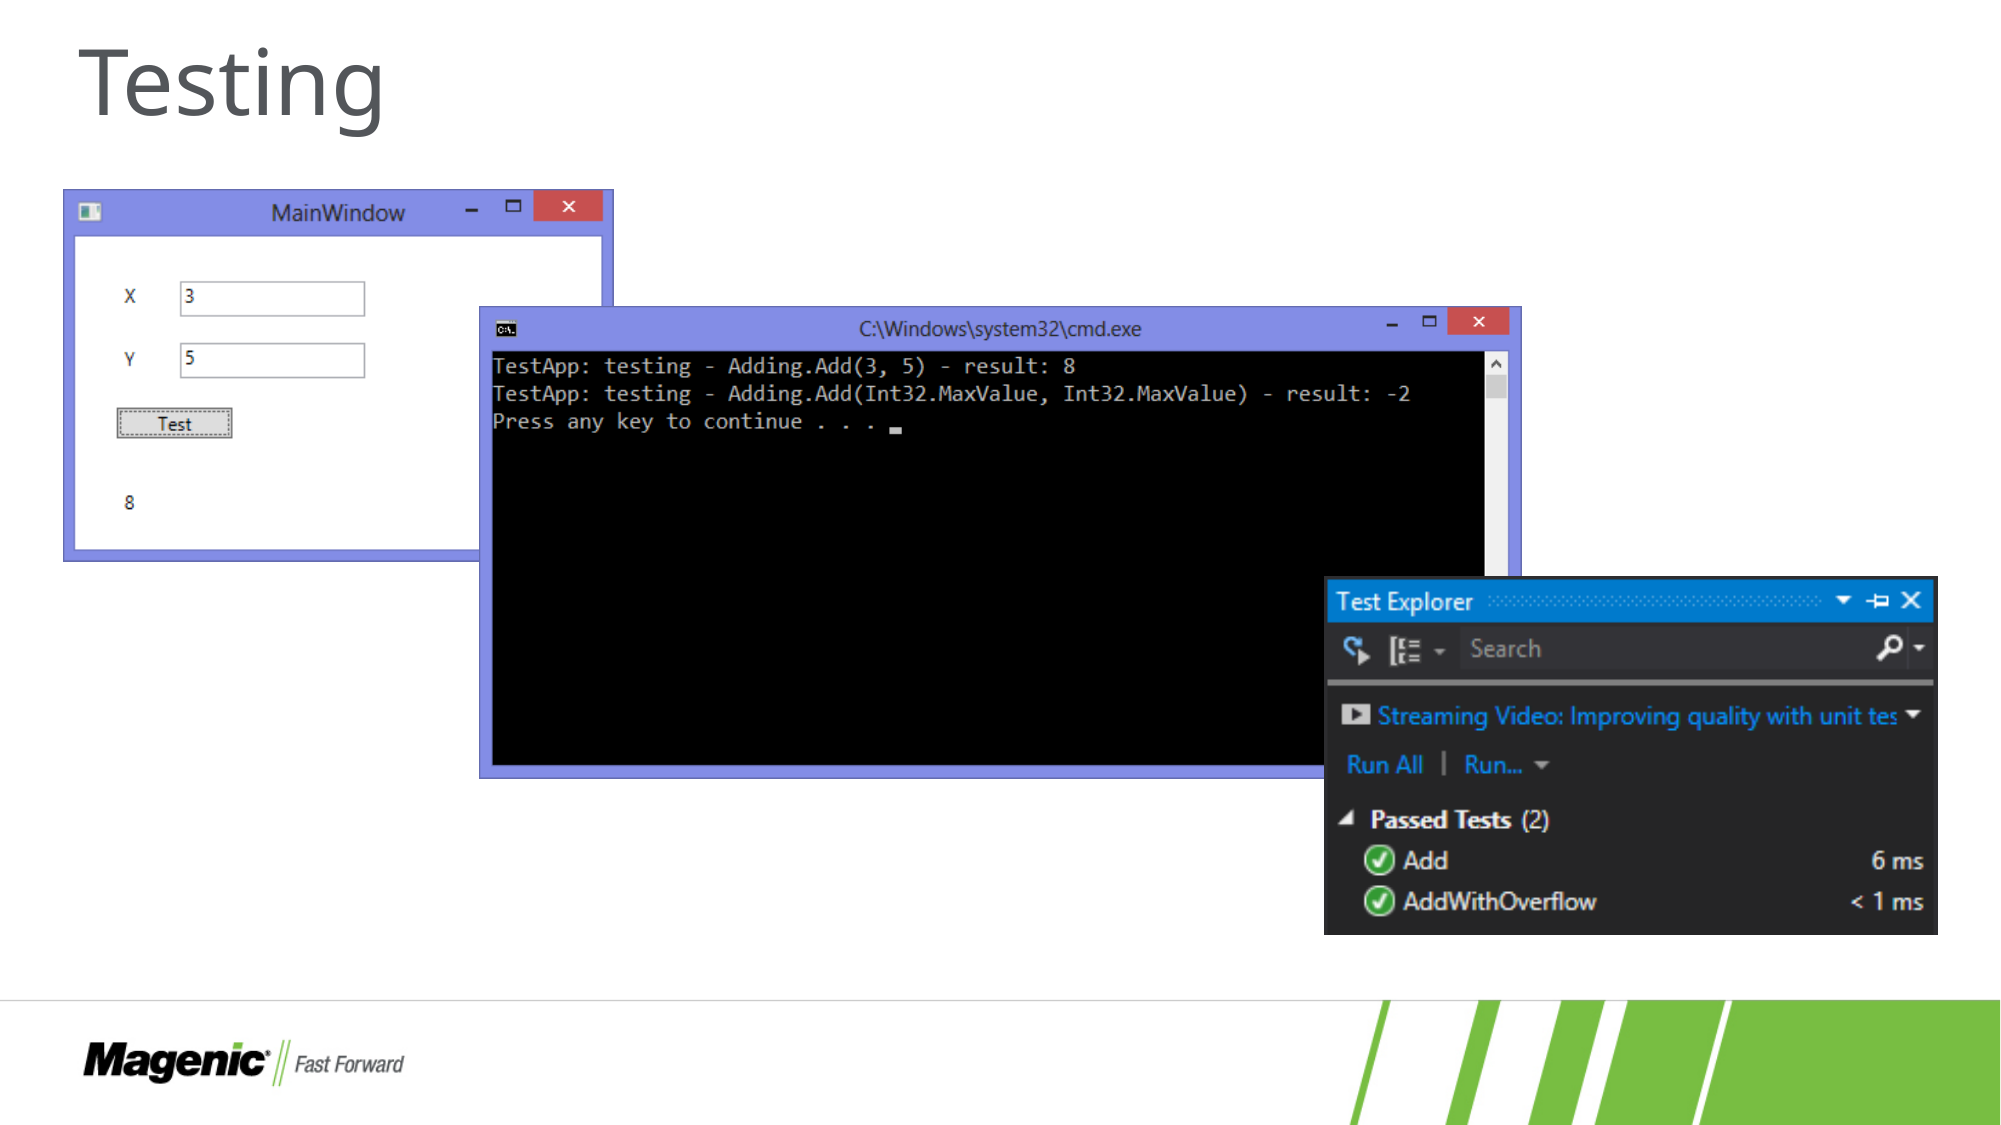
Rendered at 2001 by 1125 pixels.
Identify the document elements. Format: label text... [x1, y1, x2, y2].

title Testing [63, 41, 1938, 131]
picture [0, 0, 2001, 1125]
